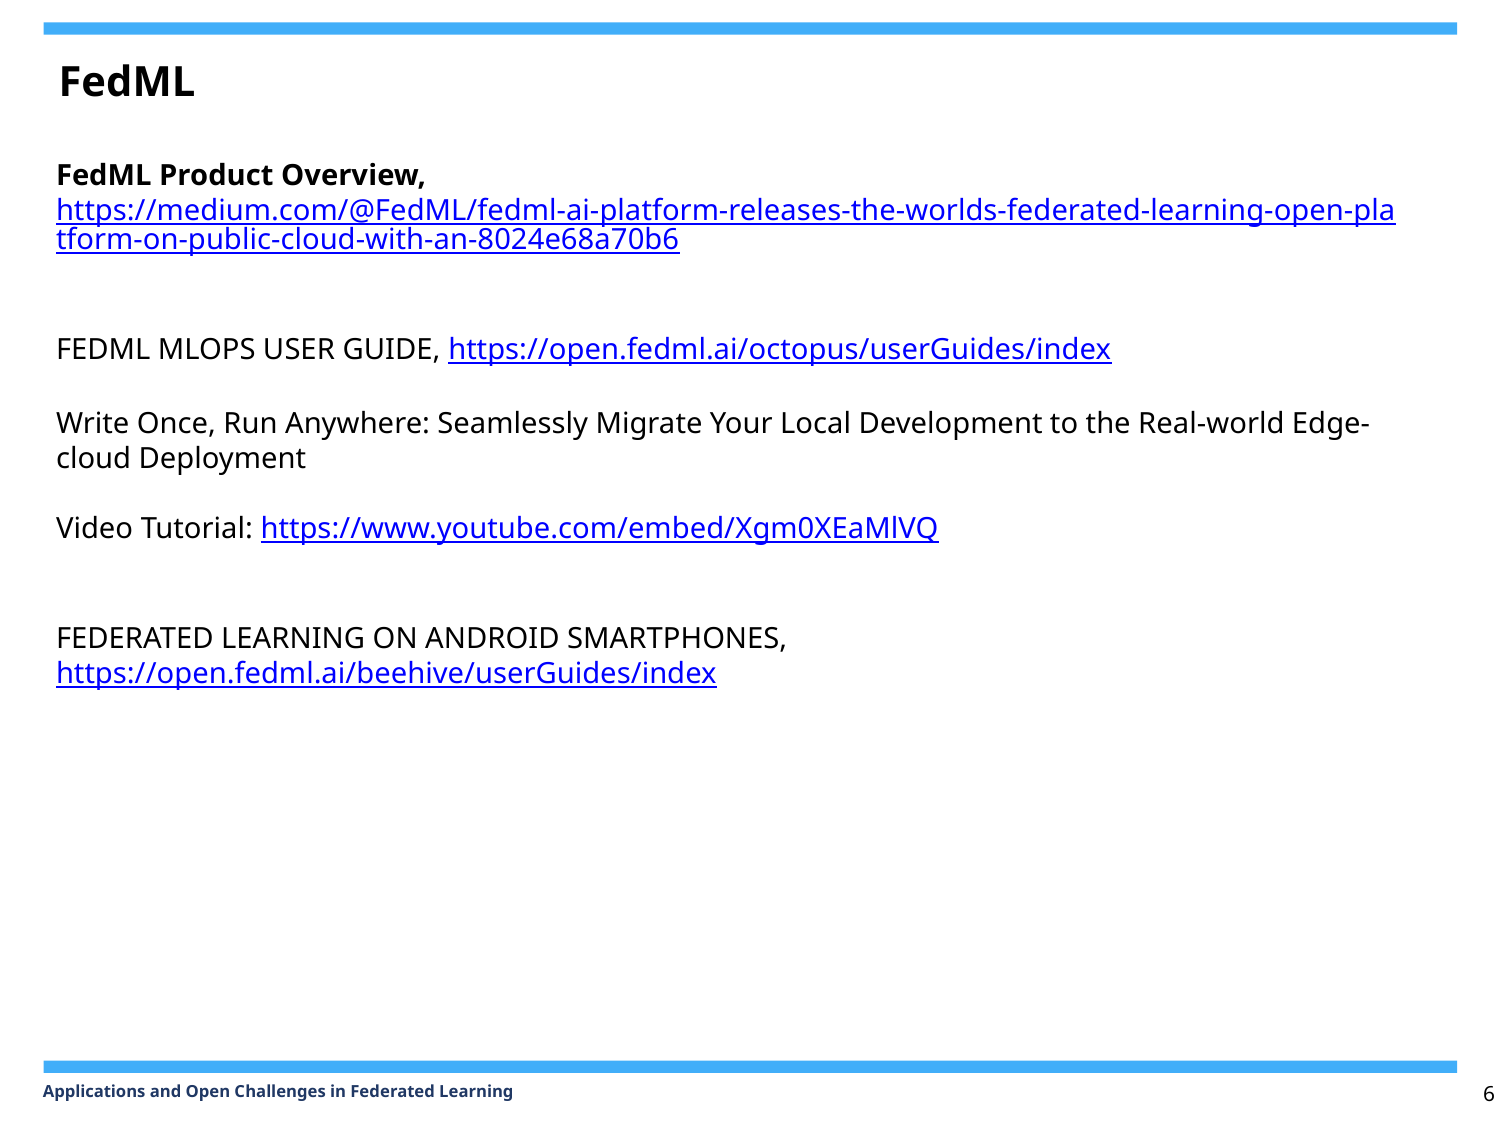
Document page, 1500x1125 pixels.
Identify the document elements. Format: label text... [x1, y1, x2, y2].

text_box FedML Product Overview, https://medium.com/@FedML/fedml-ai-platform-releases-the-worlds-federated-learning-open-platform-on-public-cloud-with-an-8024e68a70b6 FEDML MLOPS USER GUIDE, https://open.fedml.ai/octopus/userGuides/index Write Once, Run Anywhere: Seamlessly Migrate Your Local Development to the Real-world Edge-cloud Deployment Video Tutorial: https://www.youtube.com/embed/Xgm0XEaMlVQ FEDERATED LEARNING ON ANDROID SMARTPHONES, https://open.fedml.ai/beehive/userGuides/index [41, 148, 1412, 708]
text_box FedML [43, 47, 1458, 113]
